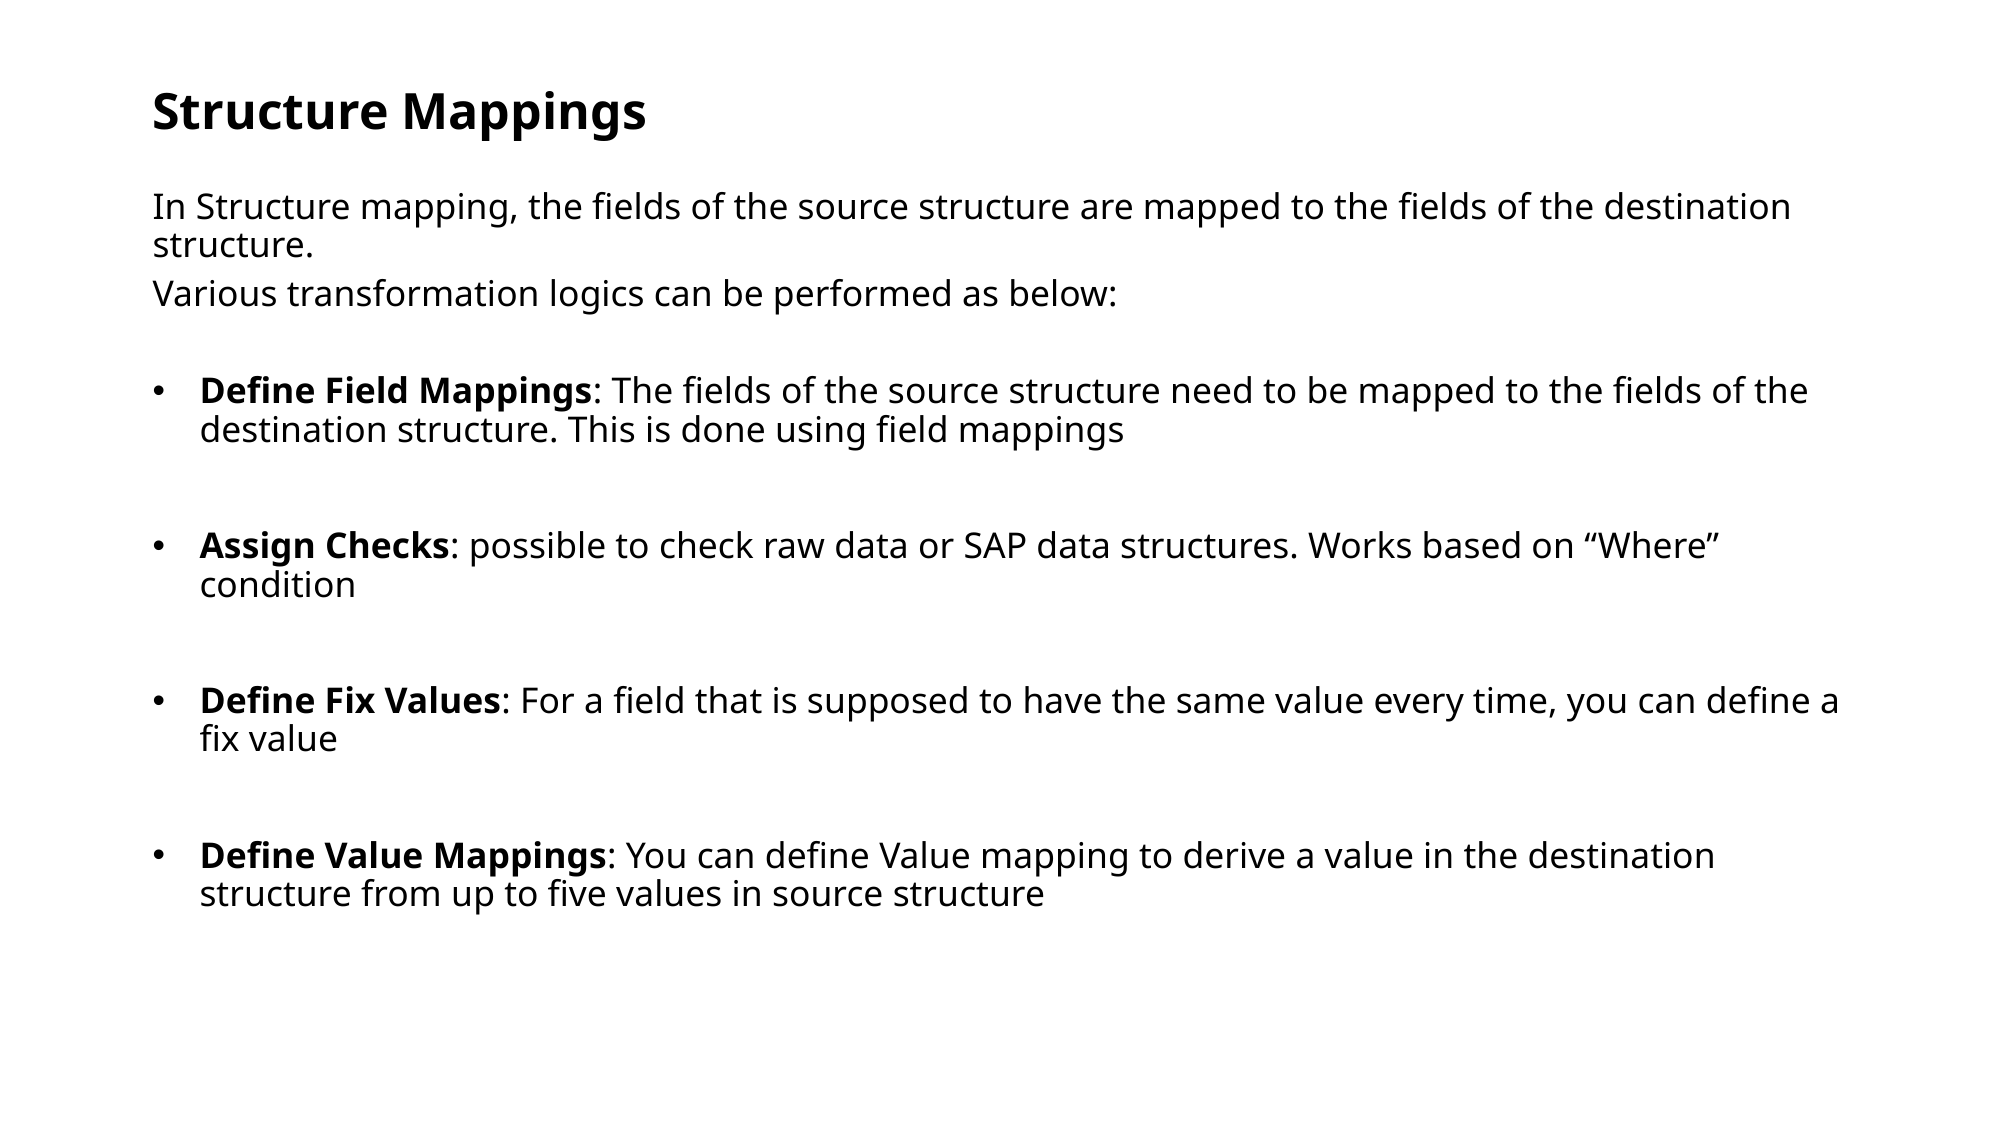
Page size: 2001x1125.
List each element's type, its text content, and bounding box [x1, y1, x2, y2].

title Structure Mappings [137, 59, 1863, 167]
list In Structure mapping, the fields of the source structure are mapped to the fields of the destination structure. Various transformation logics can be performed as below: Define Field Mappings: The fields of the source structure need to be mapped to the fields of the destination structure. This is done using field mappings Assign Checks: possible to check raw data or SAP data structures. Works based on “Where” condition Define Fix Values: For a field that is supposed to have the same value every time, you can define a fix value Define Value Mappings: You can define Value mapping to derive a value in the destination structure from up to five values in source structure [137, 181, 1863, 1014]
